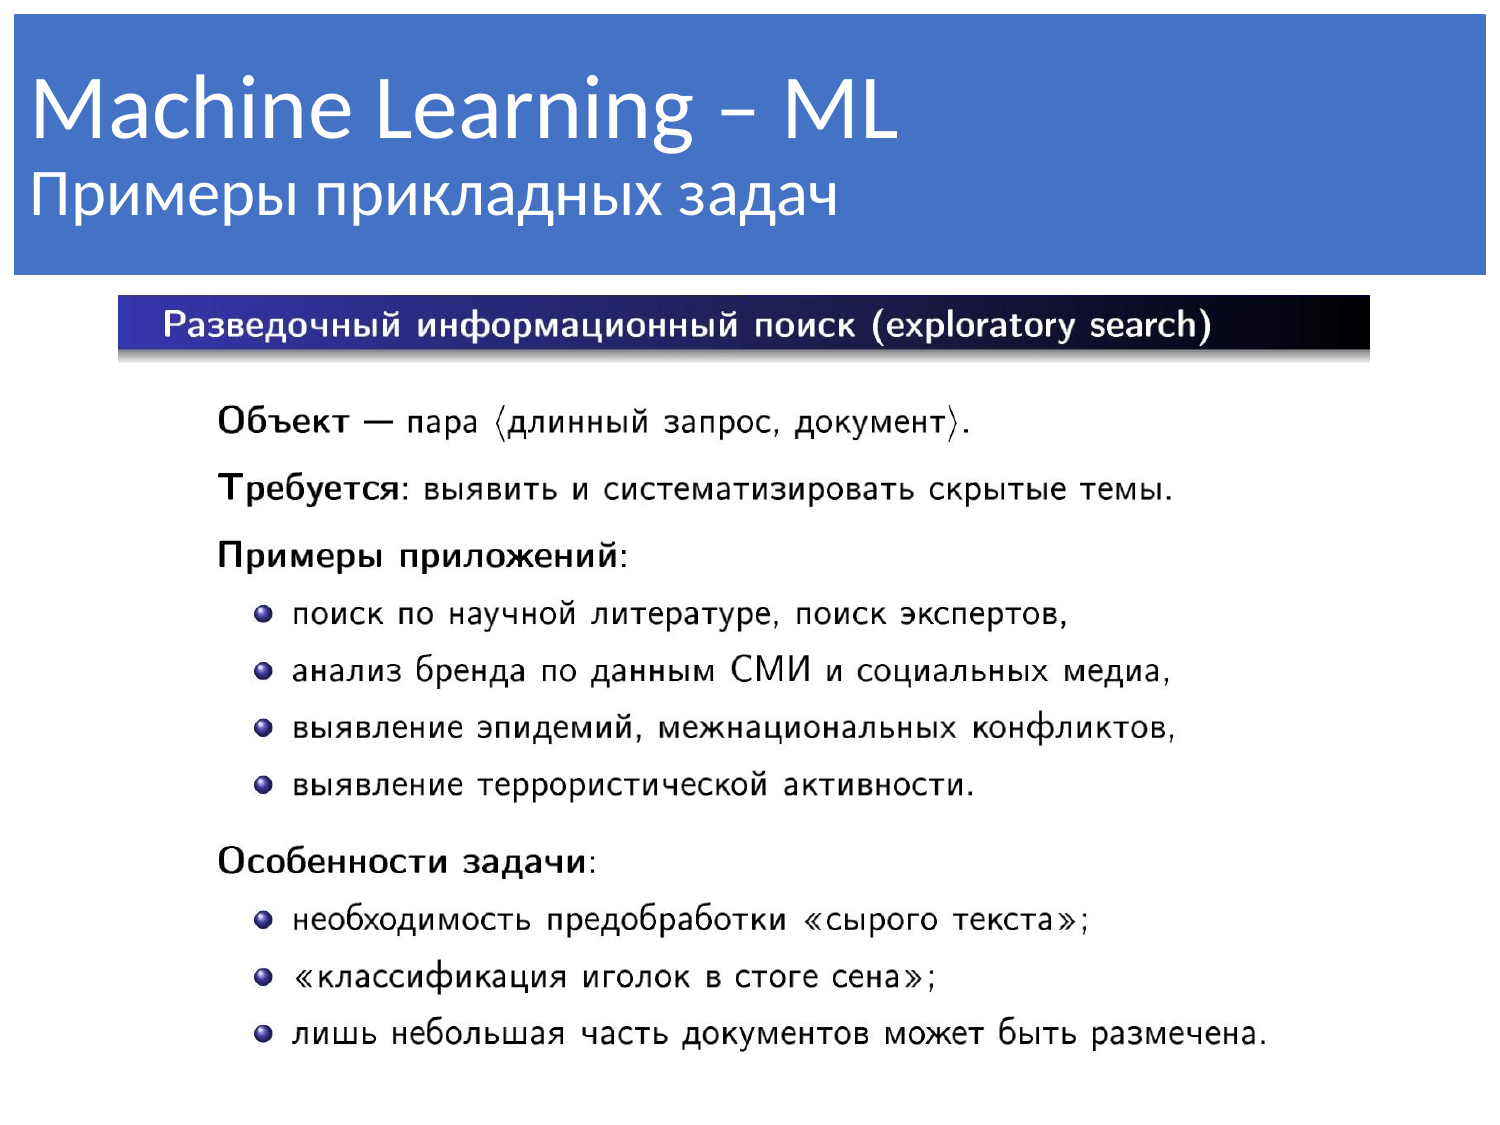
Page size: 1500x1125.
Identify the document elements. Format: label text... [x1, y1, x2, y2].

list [117, 294, 1371, 1111]
title Machine Learning – ML Примеры прикладных задач [14, 14, 1486, 275]
